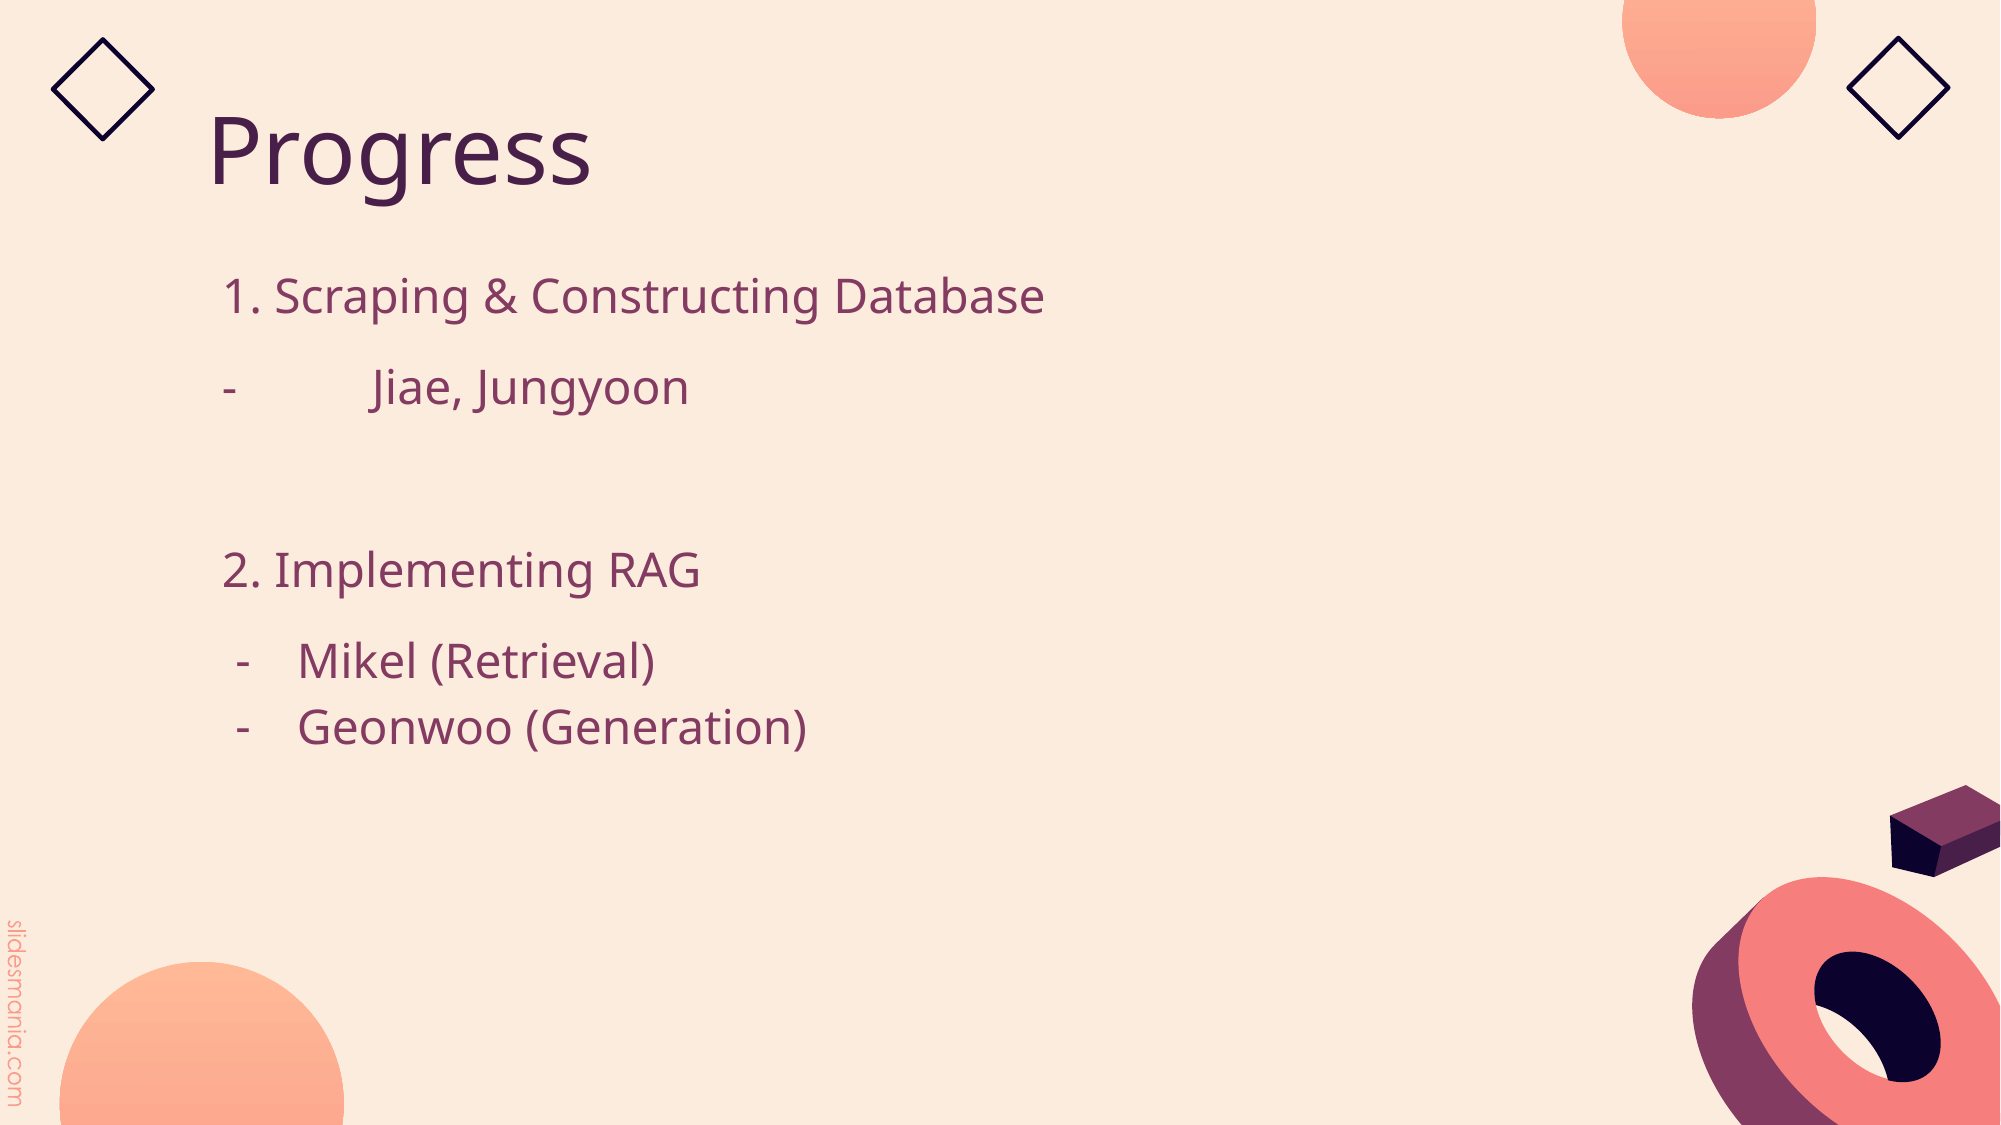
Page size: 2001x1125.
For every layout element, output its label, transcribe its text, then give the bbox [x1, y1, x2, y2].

title Progress [186, 70, 1789, 217]
list 1. Scraping & Constructing Database - Jiae, Jungyoon 2. Implementing RAG Mikel (Retrieval) Geonwoo (Generation) [201, 237, 1752, 892]
